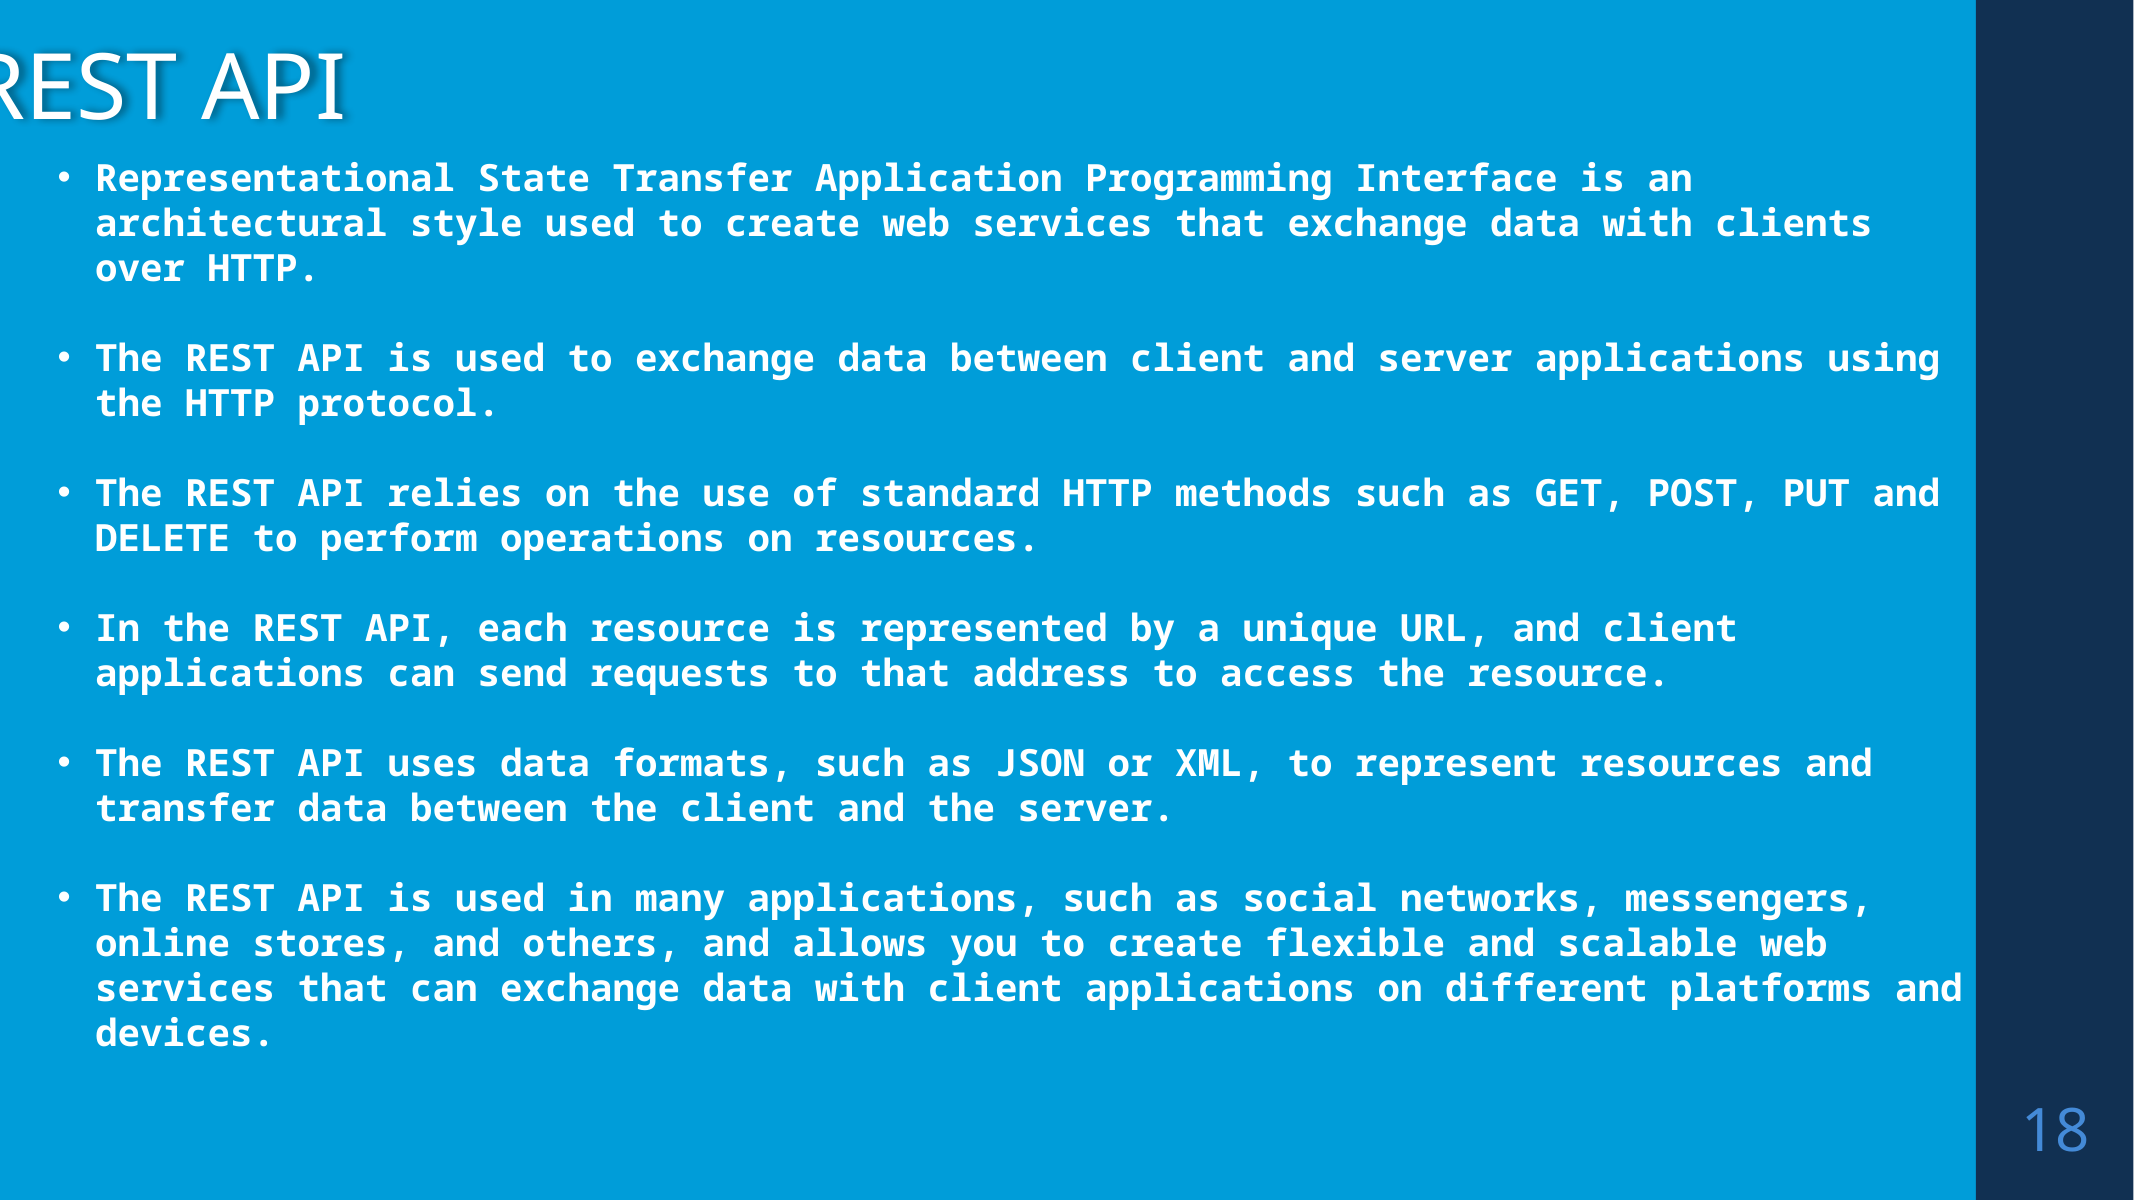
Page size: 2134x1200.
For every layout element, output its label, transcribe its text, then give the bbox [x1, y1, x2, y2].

slide_number 18 [1975, 1080, 2134, 1184]
text_box REST API [0, 20, 362, 145]
text_box Representational State Transfer Application Programming Interface is an architectural style used to create web services that exchange data with clients over HTTP. The REST API is used to exchange data between client and server applications using the HTTP protocol. The REST API relies on the use of standard HTTP methods such as GET, POST, PUT and DELETE to perform operations on resources. In the REST API, each resource is represented by a unique URL, and client applications can send requests to that address to access the resource. The REST API uses data formats, such as JSON or XML, to represent resources and transfer data between the client and the server. The REST API is used in many applications, such as social networks, messengers, online stores, and others, and allows you to create flexible and scalable web services that can exchange data with client applications on different platforms and devices. [42, 146, 1991, 1062]
